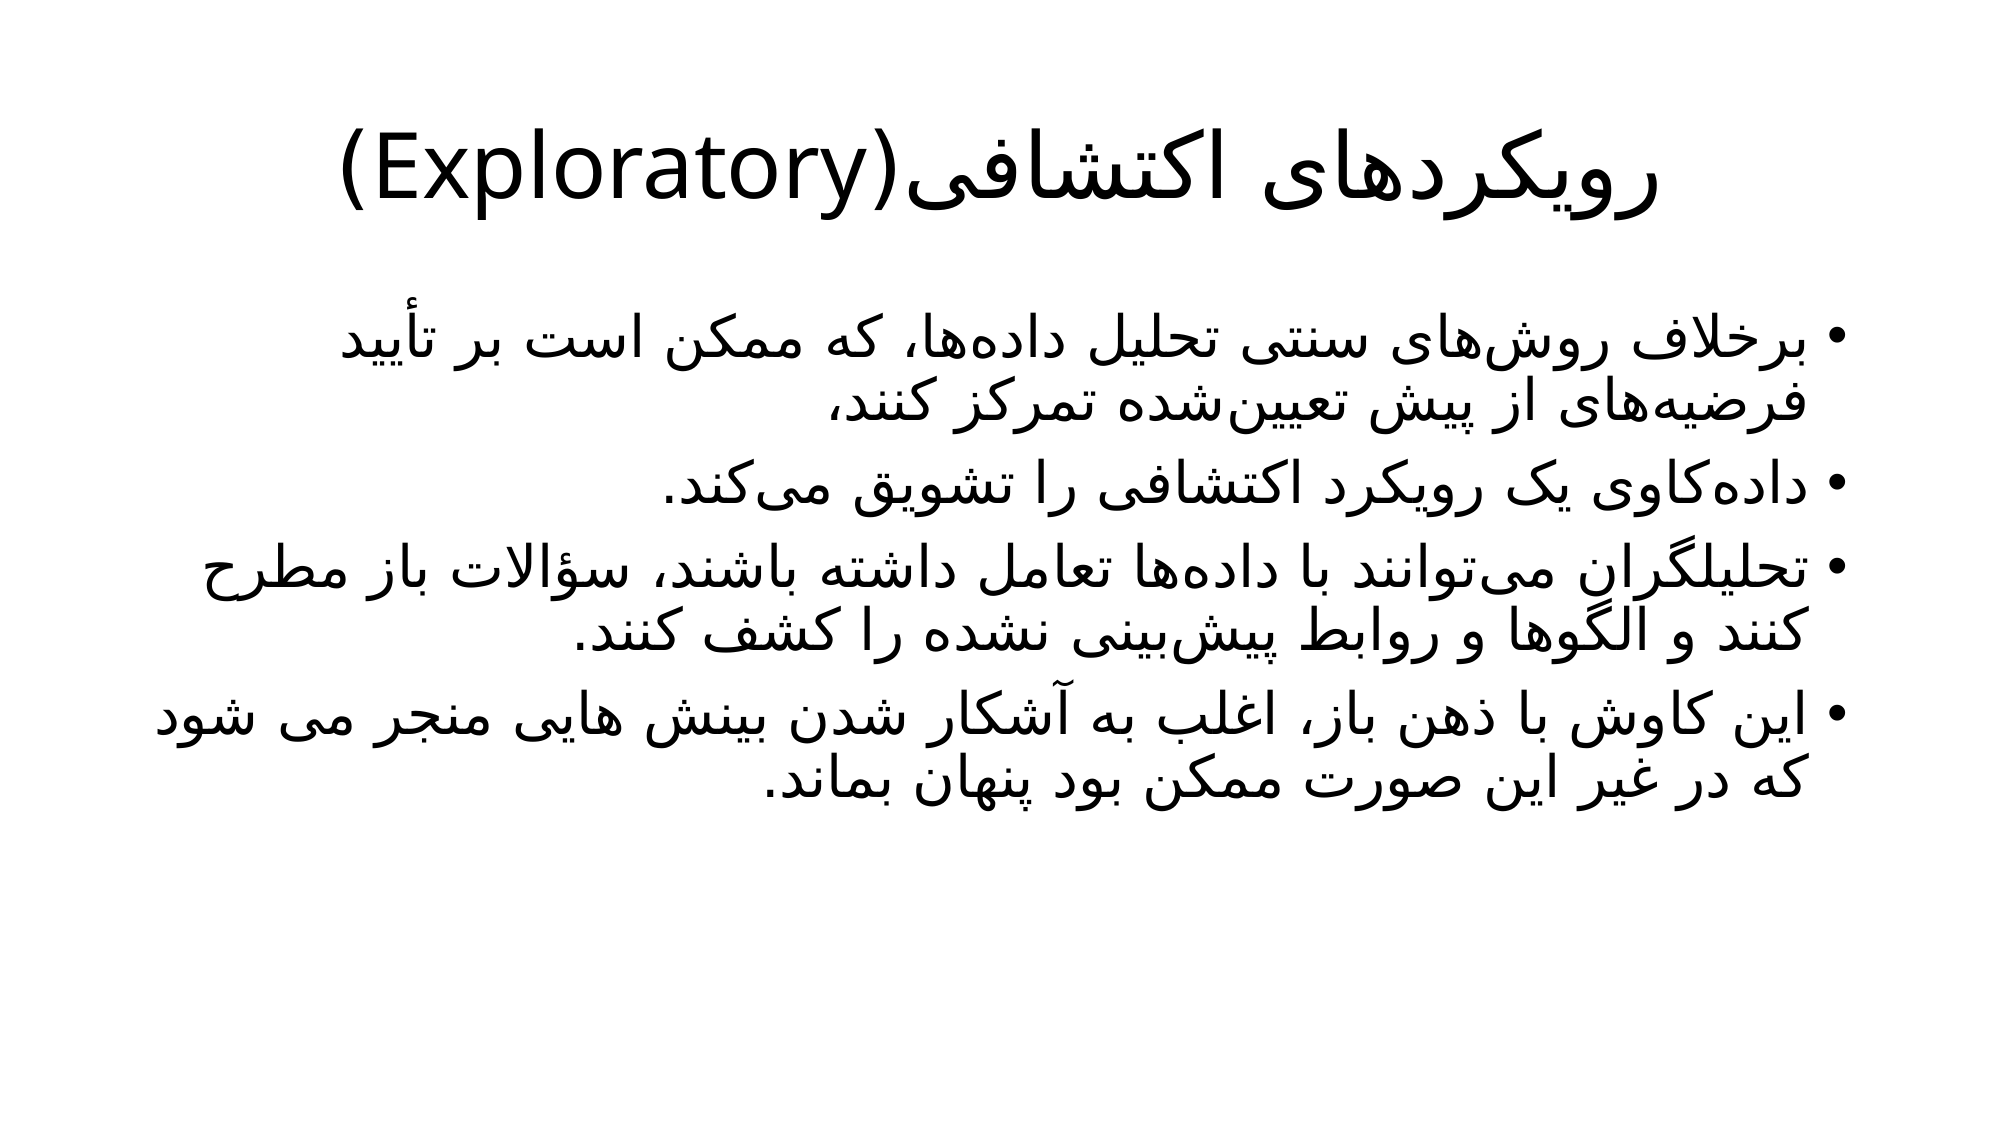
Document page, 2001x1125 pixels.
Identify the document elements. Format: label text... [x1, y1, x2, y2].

title رویکردهای اکتشافی(Exploratory) [137, 59, 1863, 278]
list برخلاف روش‌های سنتی تحلیل داده‌ها، که ممکن است بر تأیید فرضیه‌های از پیش تعیین‌شده تمرکز کنند، داده‌کاوی یک رویکرد اکتشافی را تشویق می‌کند. تحلیلگران می‌توانند با داده‌ها تعامل داشته باشند، سؤالات باز مطرح کنند و الگوها و روابط پیش‌بینی نشده را کشف کنند. این کاوش با ذهن باز، اغلب به آشکار شدن بینش هایی منجر می شود که در غیر این صورت ممکن بود پنهان بماند. [137, 299, 1863, 1014]
